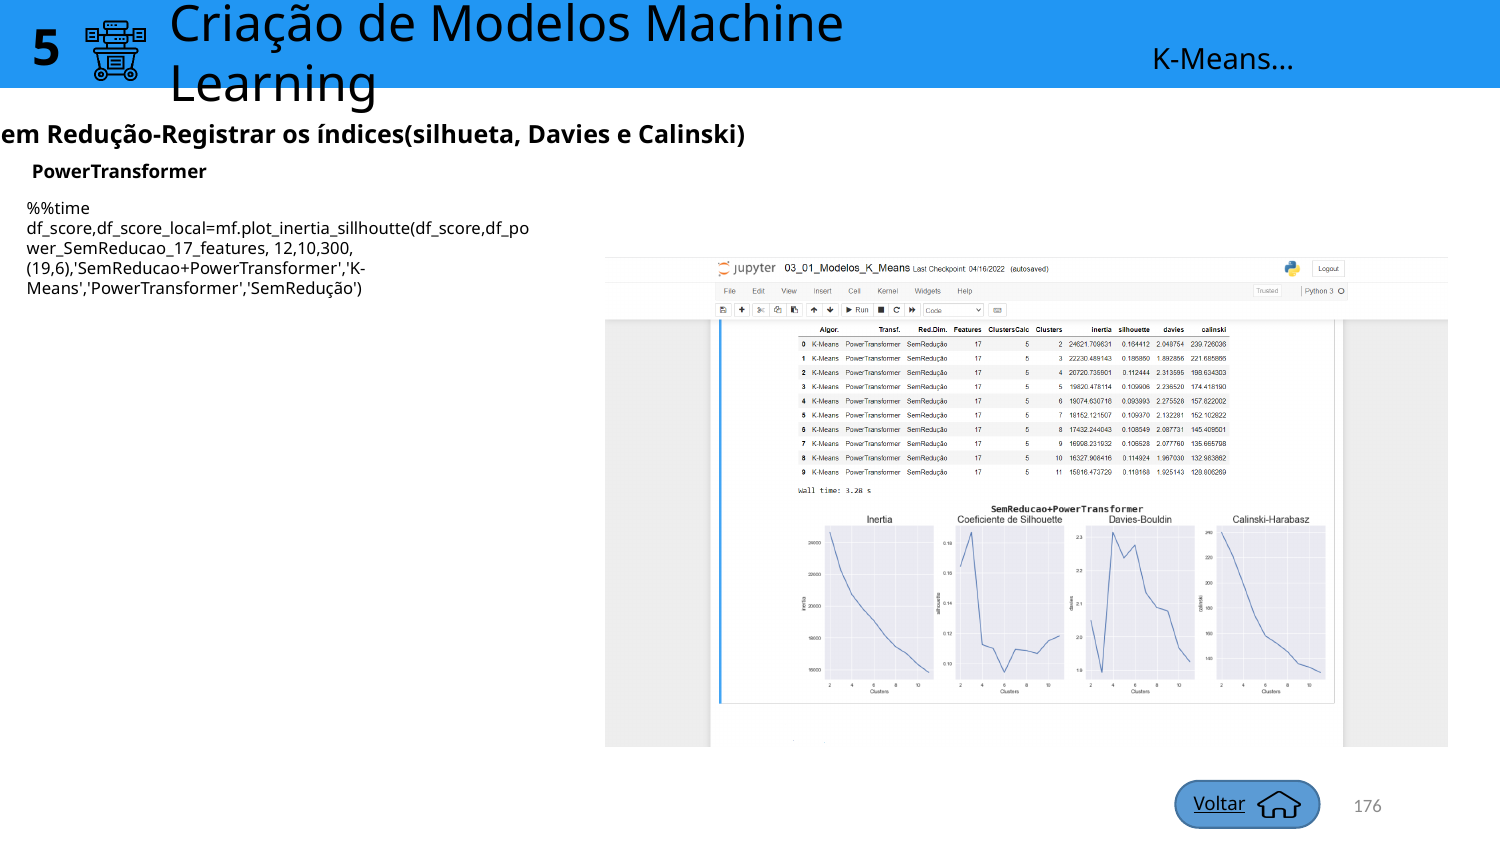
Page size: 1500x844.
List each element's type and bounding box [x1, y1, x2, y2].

slide_number [1331, 782, 1397, 827]
text_box [1174, 779, 1321, 829]
picture [1257, 791, 1301, 818]
text_box [0, 0, 1500, 306]
picture [84, 19, 147, 82]
picture [605, 257, 1448, 747]
